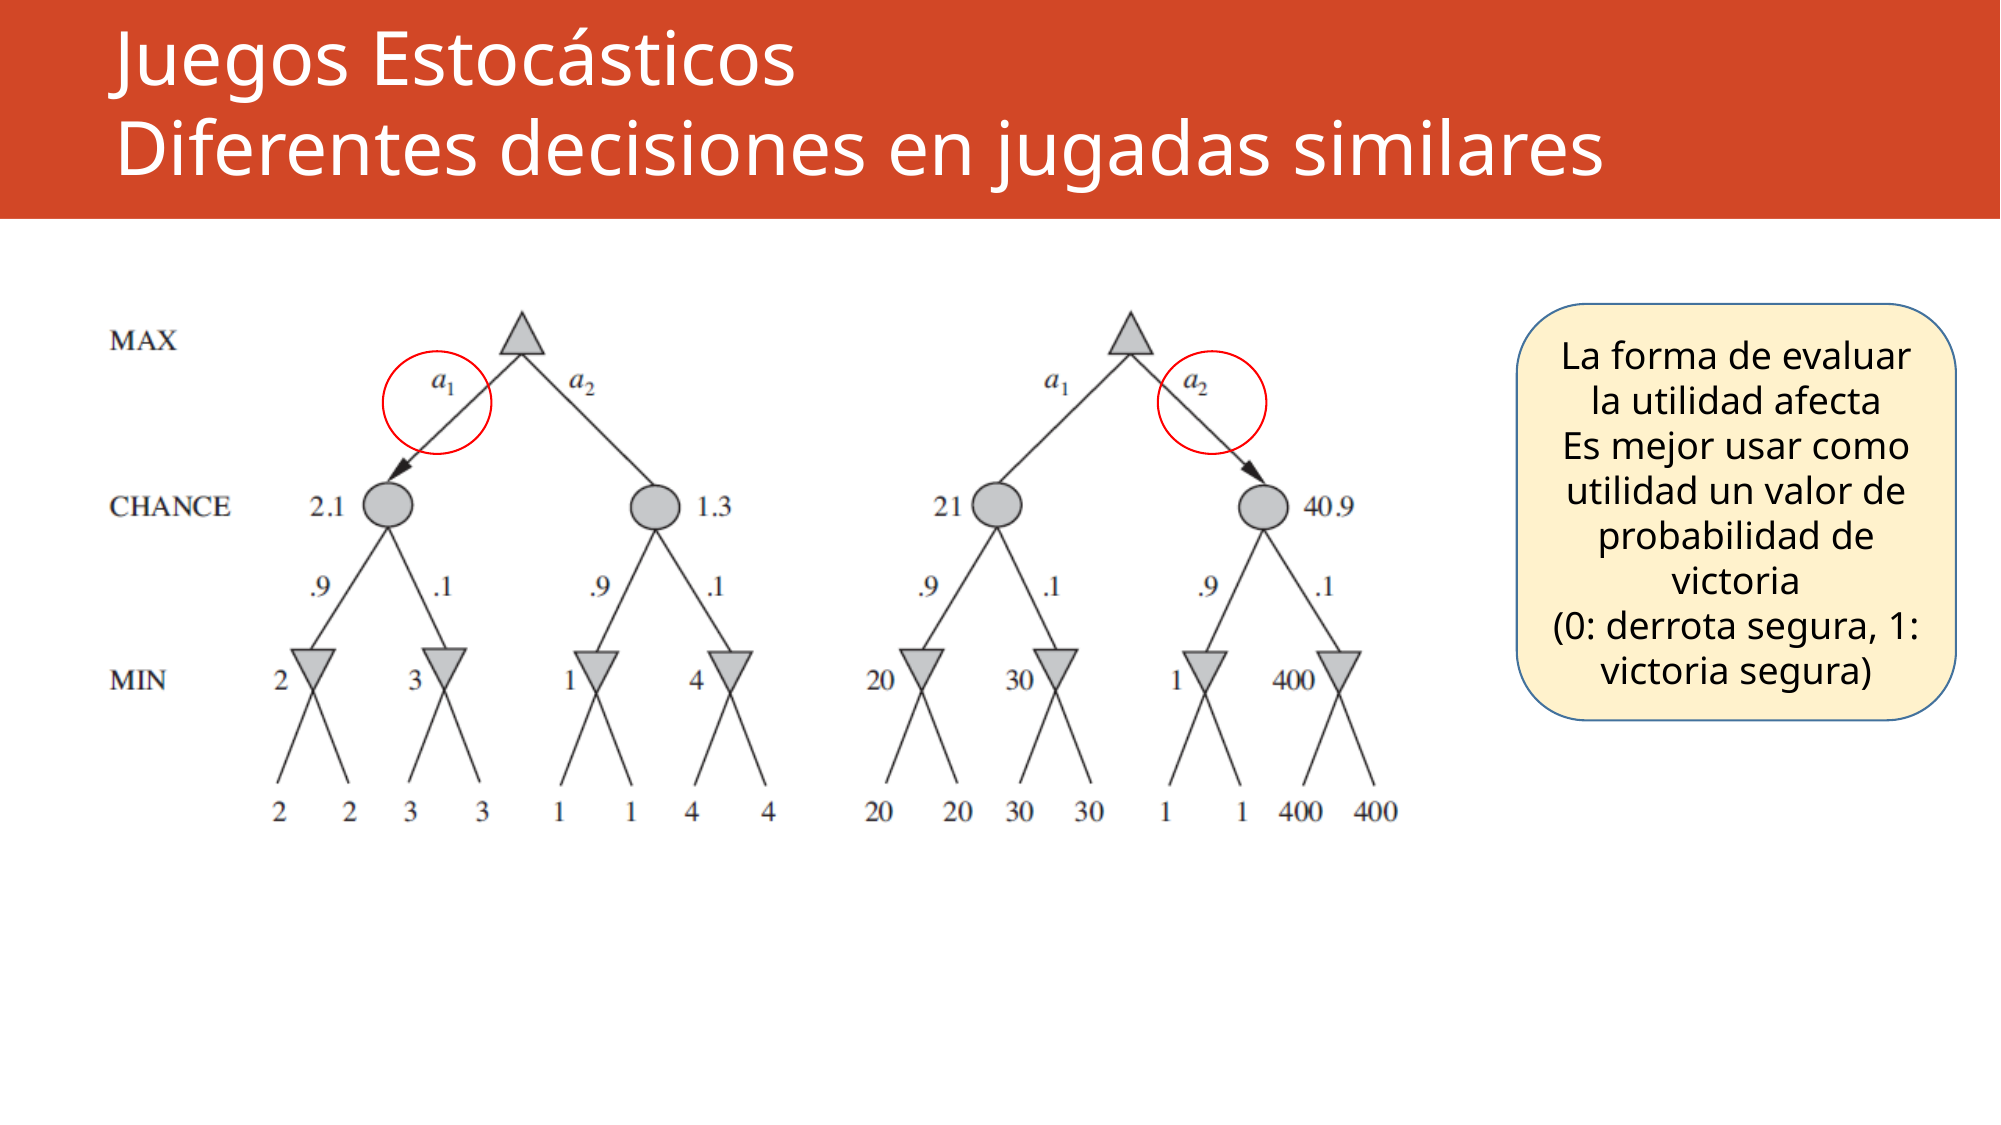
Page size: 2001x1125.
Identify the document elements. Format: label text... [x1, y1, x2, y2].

title Juegos Estocásticos Diferentes decisiones en jugadas similares [99, 0, 1863, 199]
text_box La forma de evaluar la utilidad afecta Es mejor usar como utilidad un valor de probabilidad de victoria (0: derrota segura, 1: victoria segura) [1515, 302, 1957, 722]
picture [99, 272, 1409, 849]
